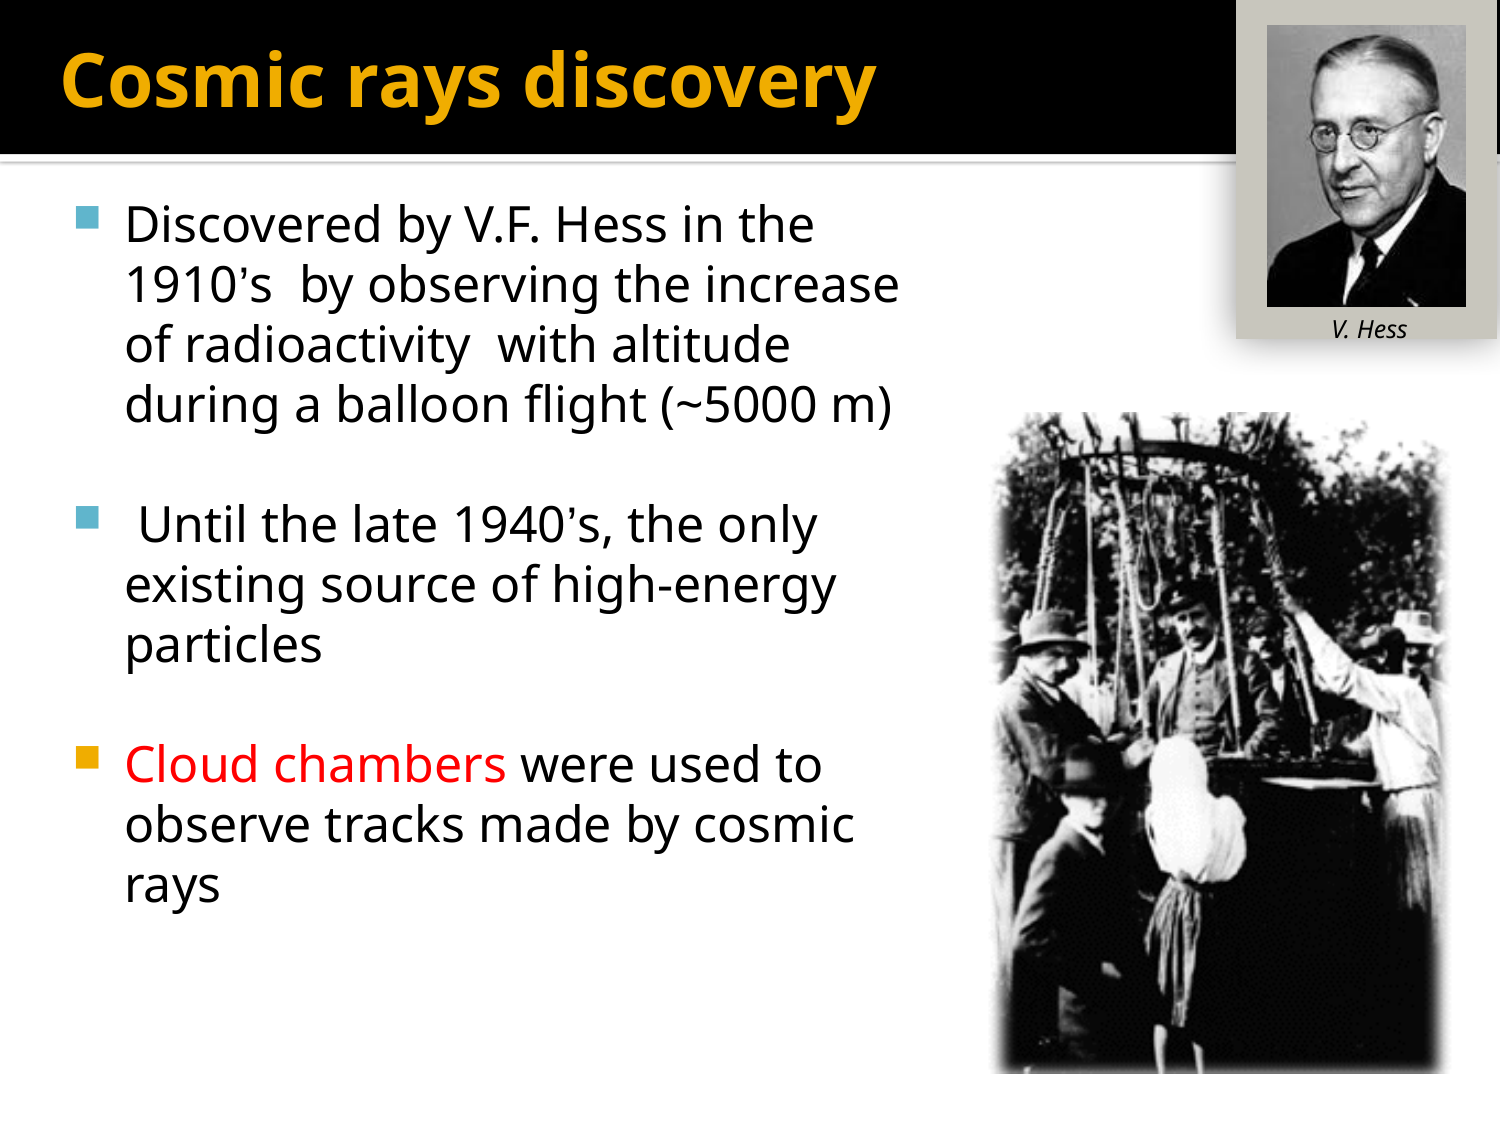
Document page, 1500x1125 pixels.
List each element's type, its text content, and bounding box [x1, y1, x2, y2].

title Cosmic rays discovery [44, 0, 1212, 155]
picture [1267, 24, 1467, 308]
text_box V. Hess [1316, 316, 1423, 352]
picture [987, 412, 1454, 1074]
list Discovered by V.F. Hess in the 1910’s by observing the increase of radioactivity with altitude during a balloon flight (~5000 m) Until the late 1940’s, the only existing source of high-energy particles Cloud chambers were used to observe tracks made by cosmic rays [43, 177, 919, 1074]
